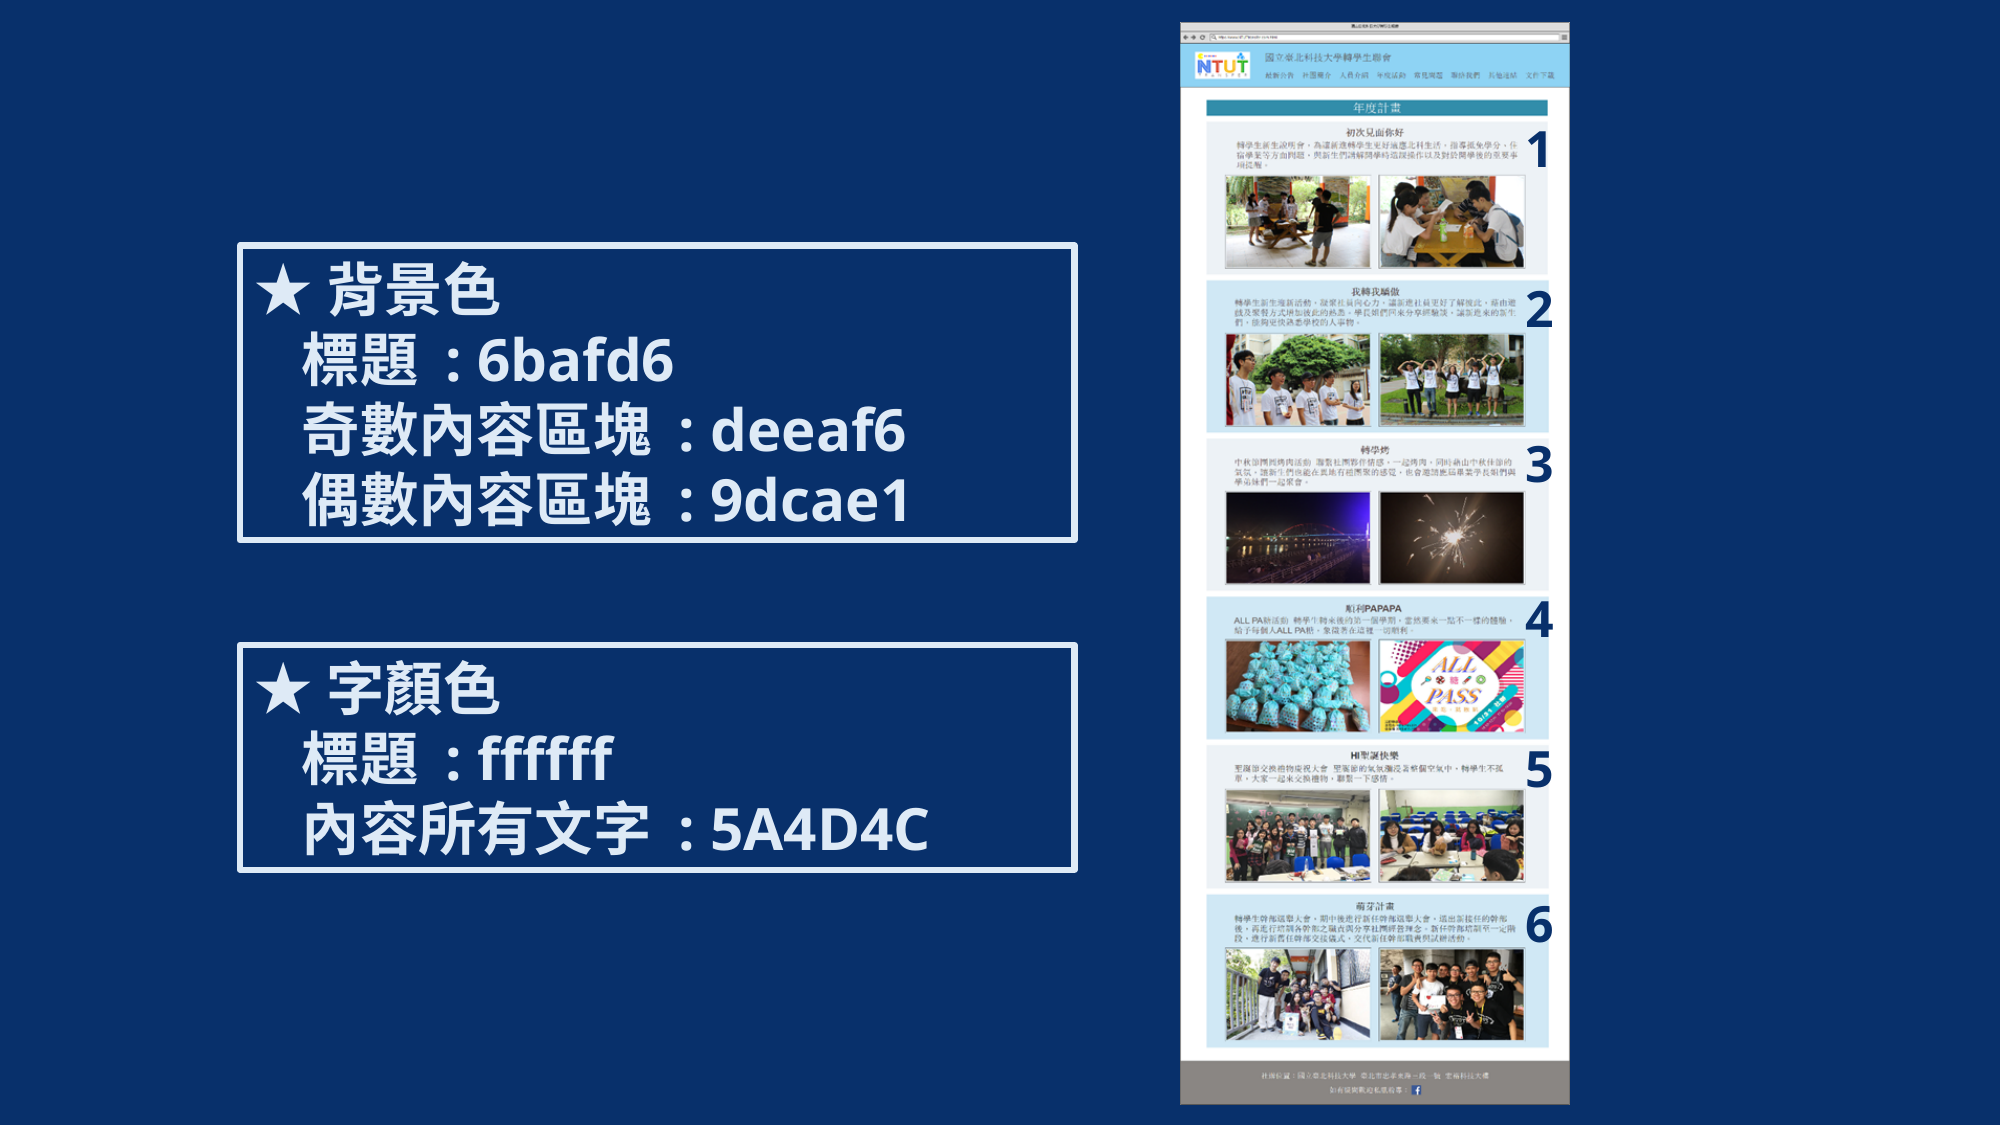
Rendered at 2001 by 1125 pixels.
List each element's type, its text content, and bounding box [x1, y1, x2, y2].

text_box ★背景色 標題 : 6bafd6 奇數內容區塊 : deeaf6 偶數內容區塊 : 9dcae1 [239, 245, 1075, 541]
picture [1180, 22, 1570, 1105]
text_box ★字顏色 標題 : ffffff 內容所有文字 : 5A4D4C [239, 645, 1075, 870]
